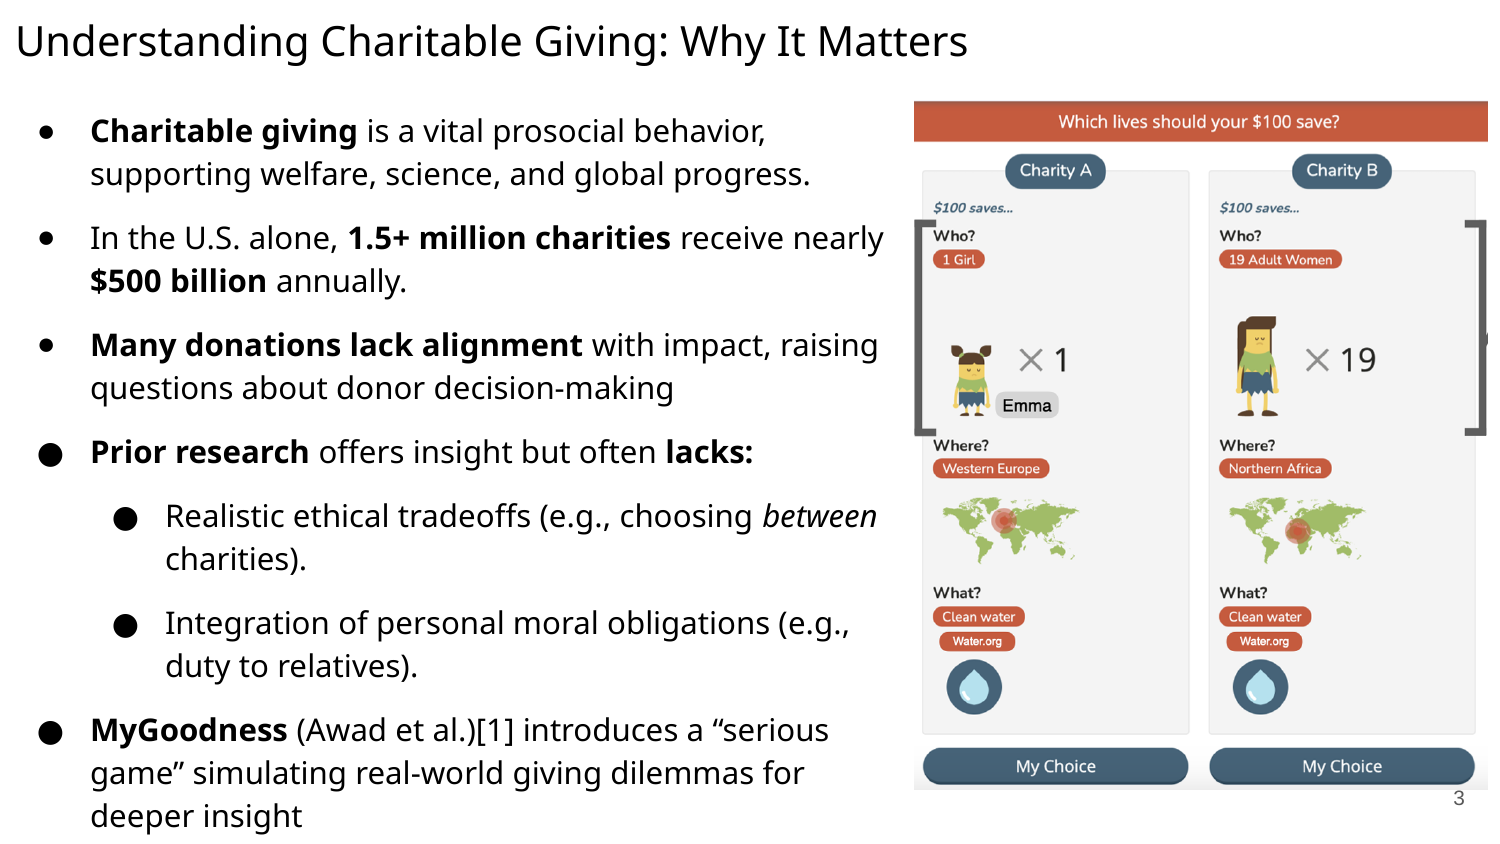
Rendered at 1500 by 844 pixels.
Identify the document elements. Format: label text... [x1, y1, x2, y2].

text_box Understanding Charitable Giving: Why It Matters [0, 0, 1500, 80]
slide_number ‹#› [1389, 797, 1480, 830]
picture [914, 100, 1488, 791]
text_box Charitable giving is a vital prosocial behavior, supporting welfare, science, and global progress. In the U.S. alone, 1.5+ million charities receive nearly $500 billion annually. Many donations lack alignment with impact, raising questions about donor decision-making Prior research offers insight but often lacks: Realistic ethical tradeoffs (e.g., choosing between charities). Integration of personal moral obligations (e.g., duty to relatives). MyGoodness (Awad et al.)[1] introduces a “serious game” simulating real-world giving dilemmas for deeper insight [0, 90, 917, 844]
